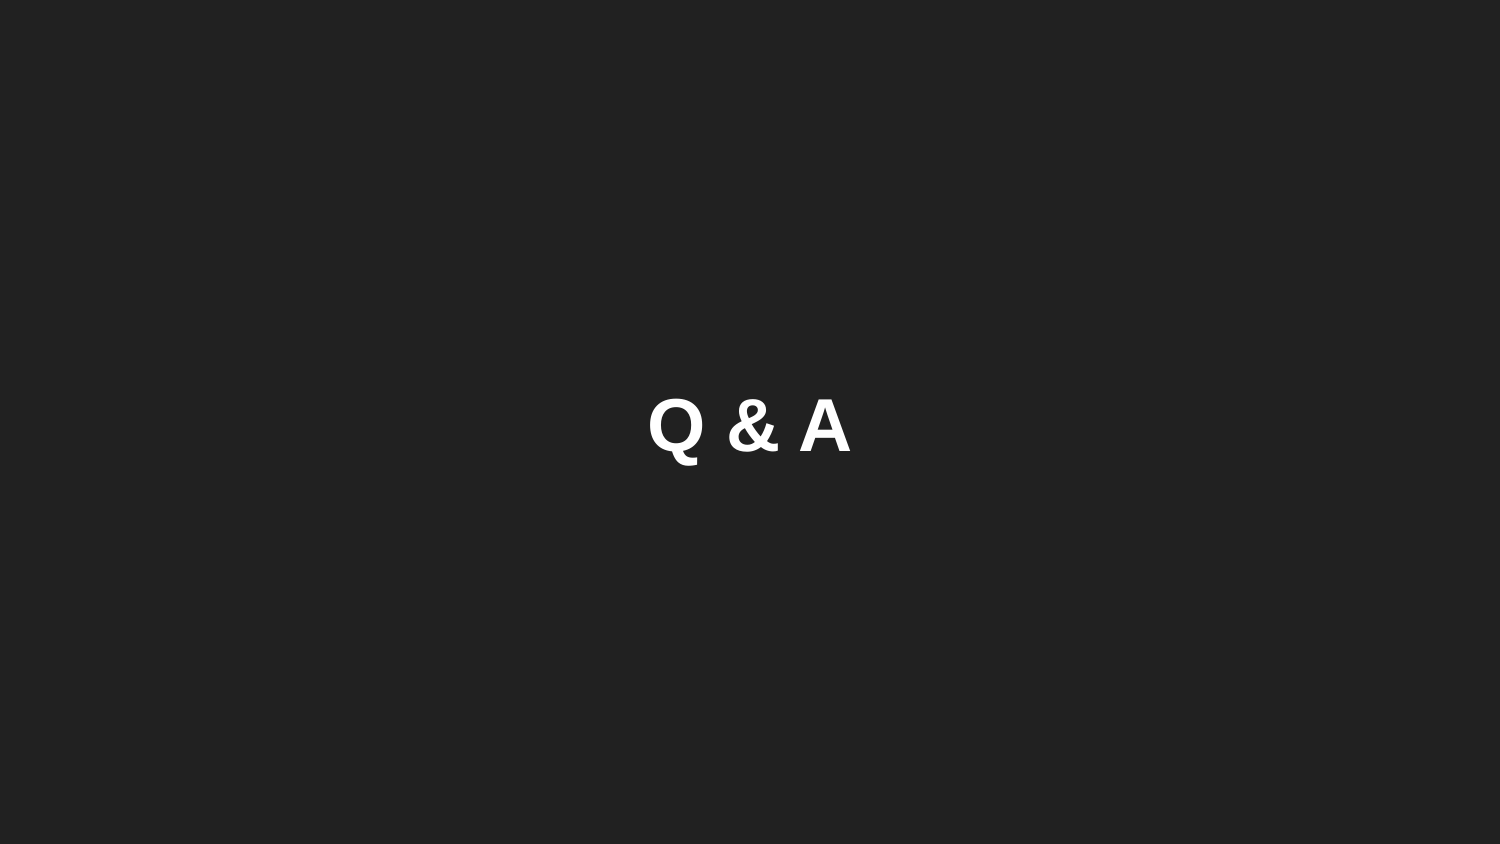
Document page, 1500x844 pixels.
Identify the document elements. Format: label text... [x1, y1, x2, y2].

title Q & A [51, 352, 1449, 491]
